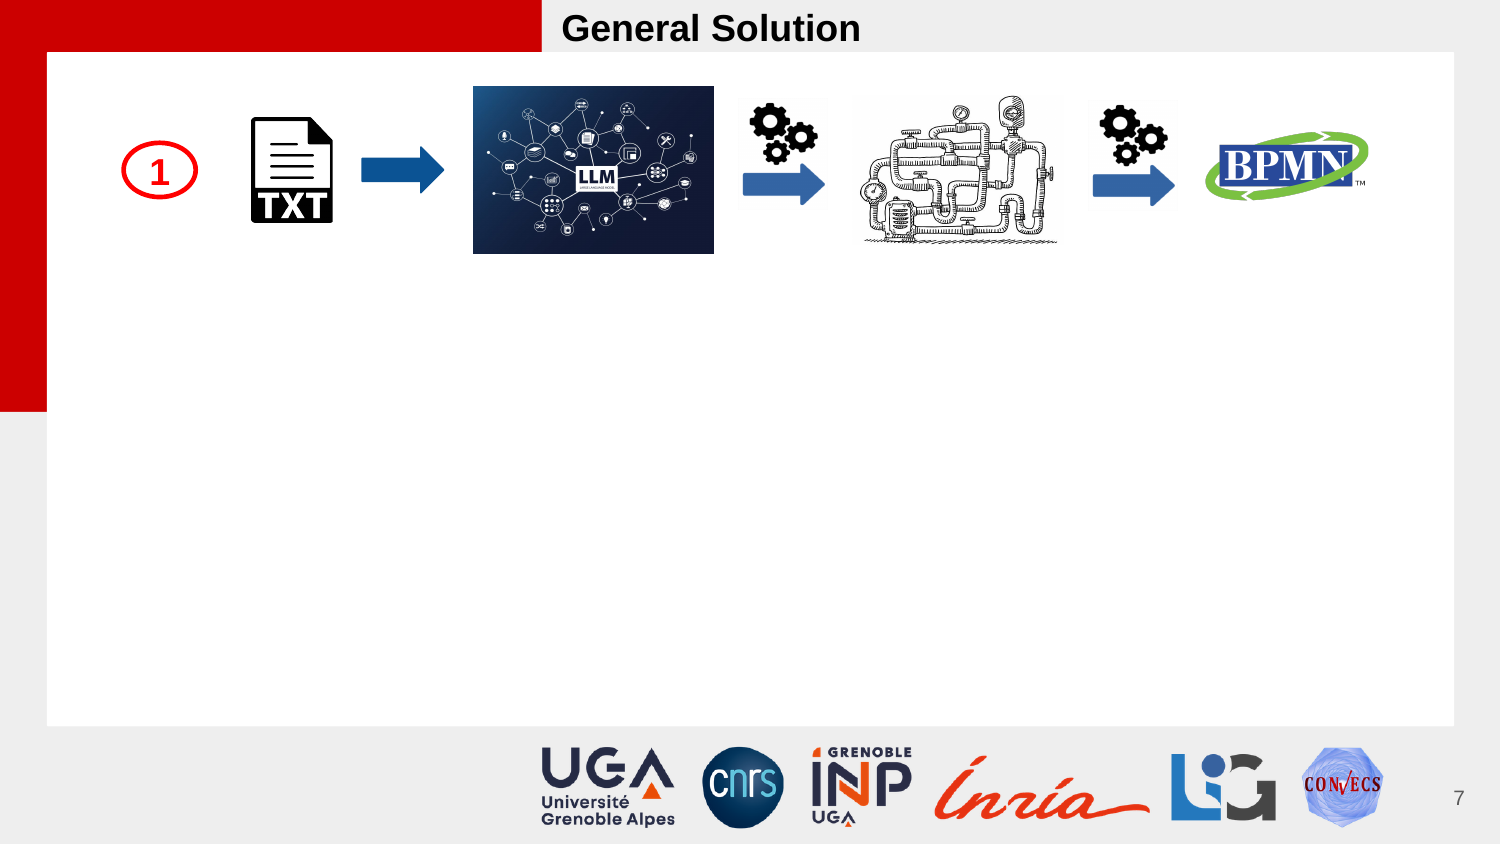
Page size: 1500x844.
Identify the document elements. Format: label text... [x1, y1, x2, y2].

text_box 1 [123, 142, 196, 198]
text_box General Solution [546, 0, 1441, 55]
picture [0, 0, 1500, 844]
text_box [362, 147, 444, 193]
slide_number ‹#› [1389, 764, 1480, 830]
